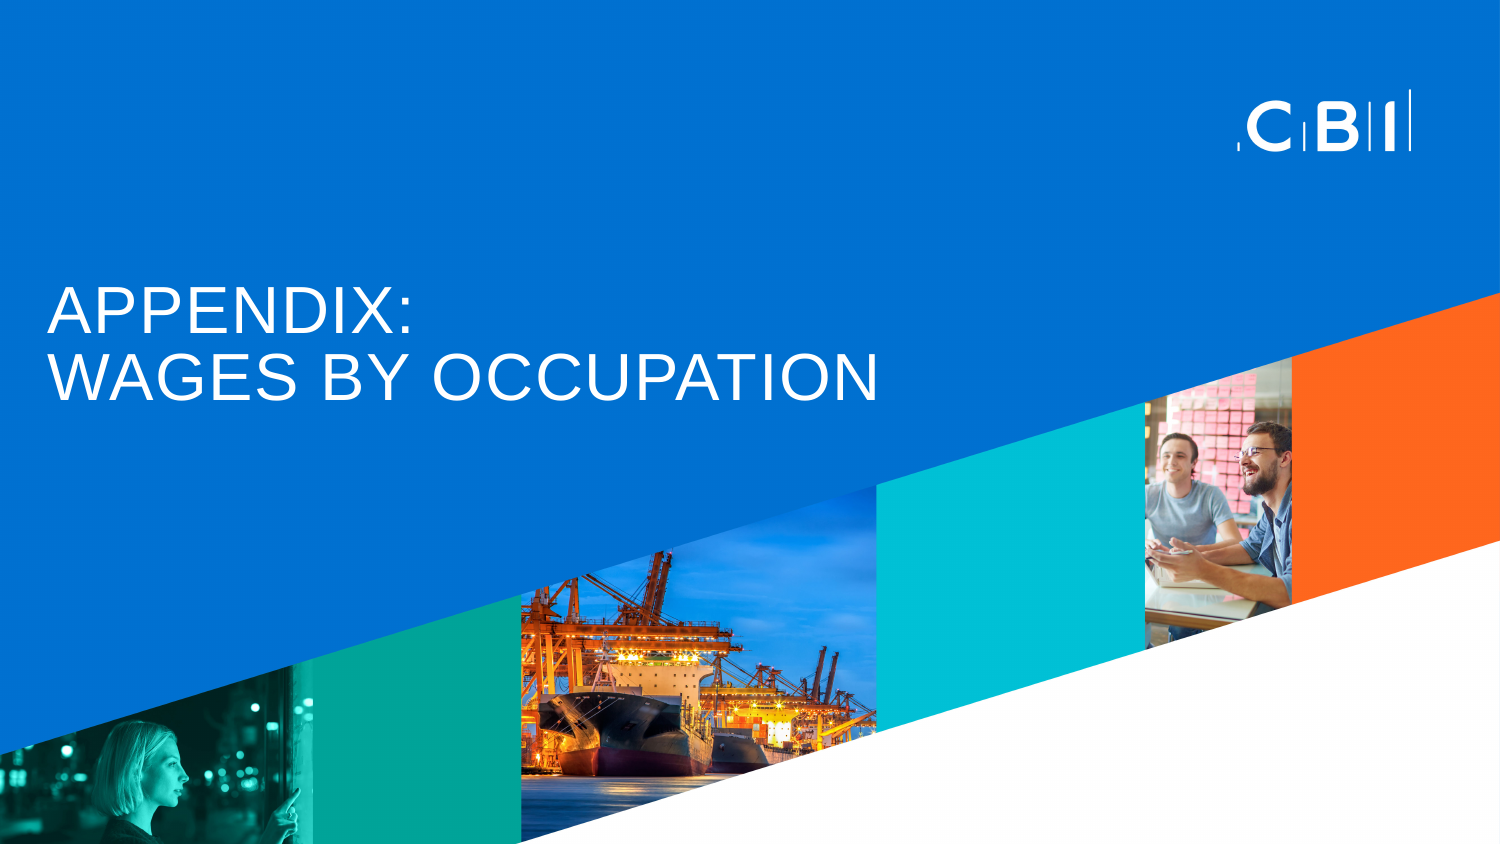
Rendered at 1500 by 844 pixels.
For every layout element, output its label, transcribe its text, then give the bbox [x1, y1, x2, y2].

picture [0, 0, 1500, 844]
text_box Appendix: Wages by occupation [47, 223, 1302, 414]
